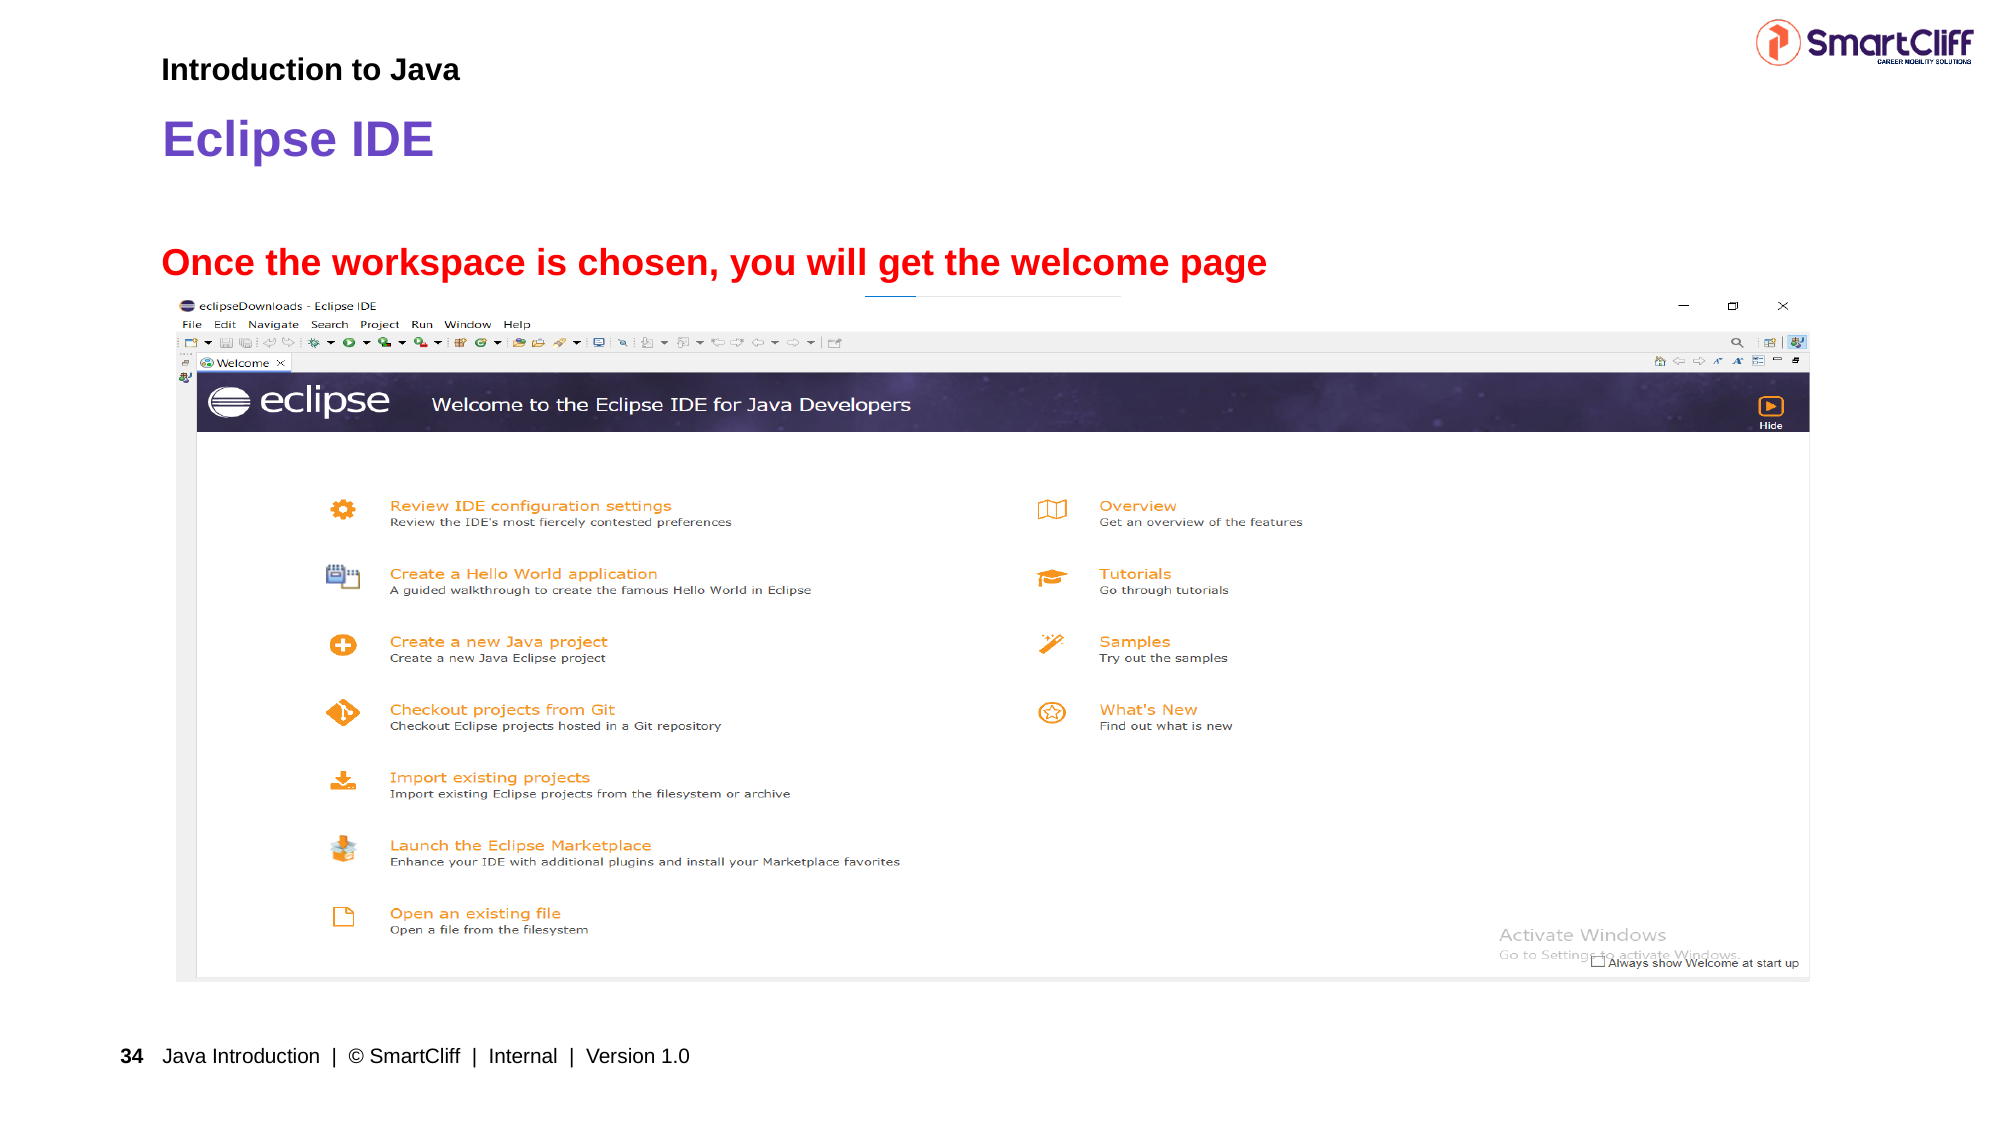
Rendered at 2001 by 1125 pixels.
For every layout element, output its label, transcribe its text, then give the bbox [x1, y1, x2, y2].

picture [176, 296, 1810, 982]
picture [1750, 13, 1980, 73]
title Eclipse IDE [162, 105, 1954, 169]
list Introduction to Java [161, 48, 1953, 110]
list Once the workspace is chosen, you will get the welcome page [161, 237, 1953, 1019]
slide_number 34 [63, 1032, 162, 1079]
footer Java Introduction | © SmartCliff | Internal | Version 1.0 [162, 1032, 1567, 1079]
